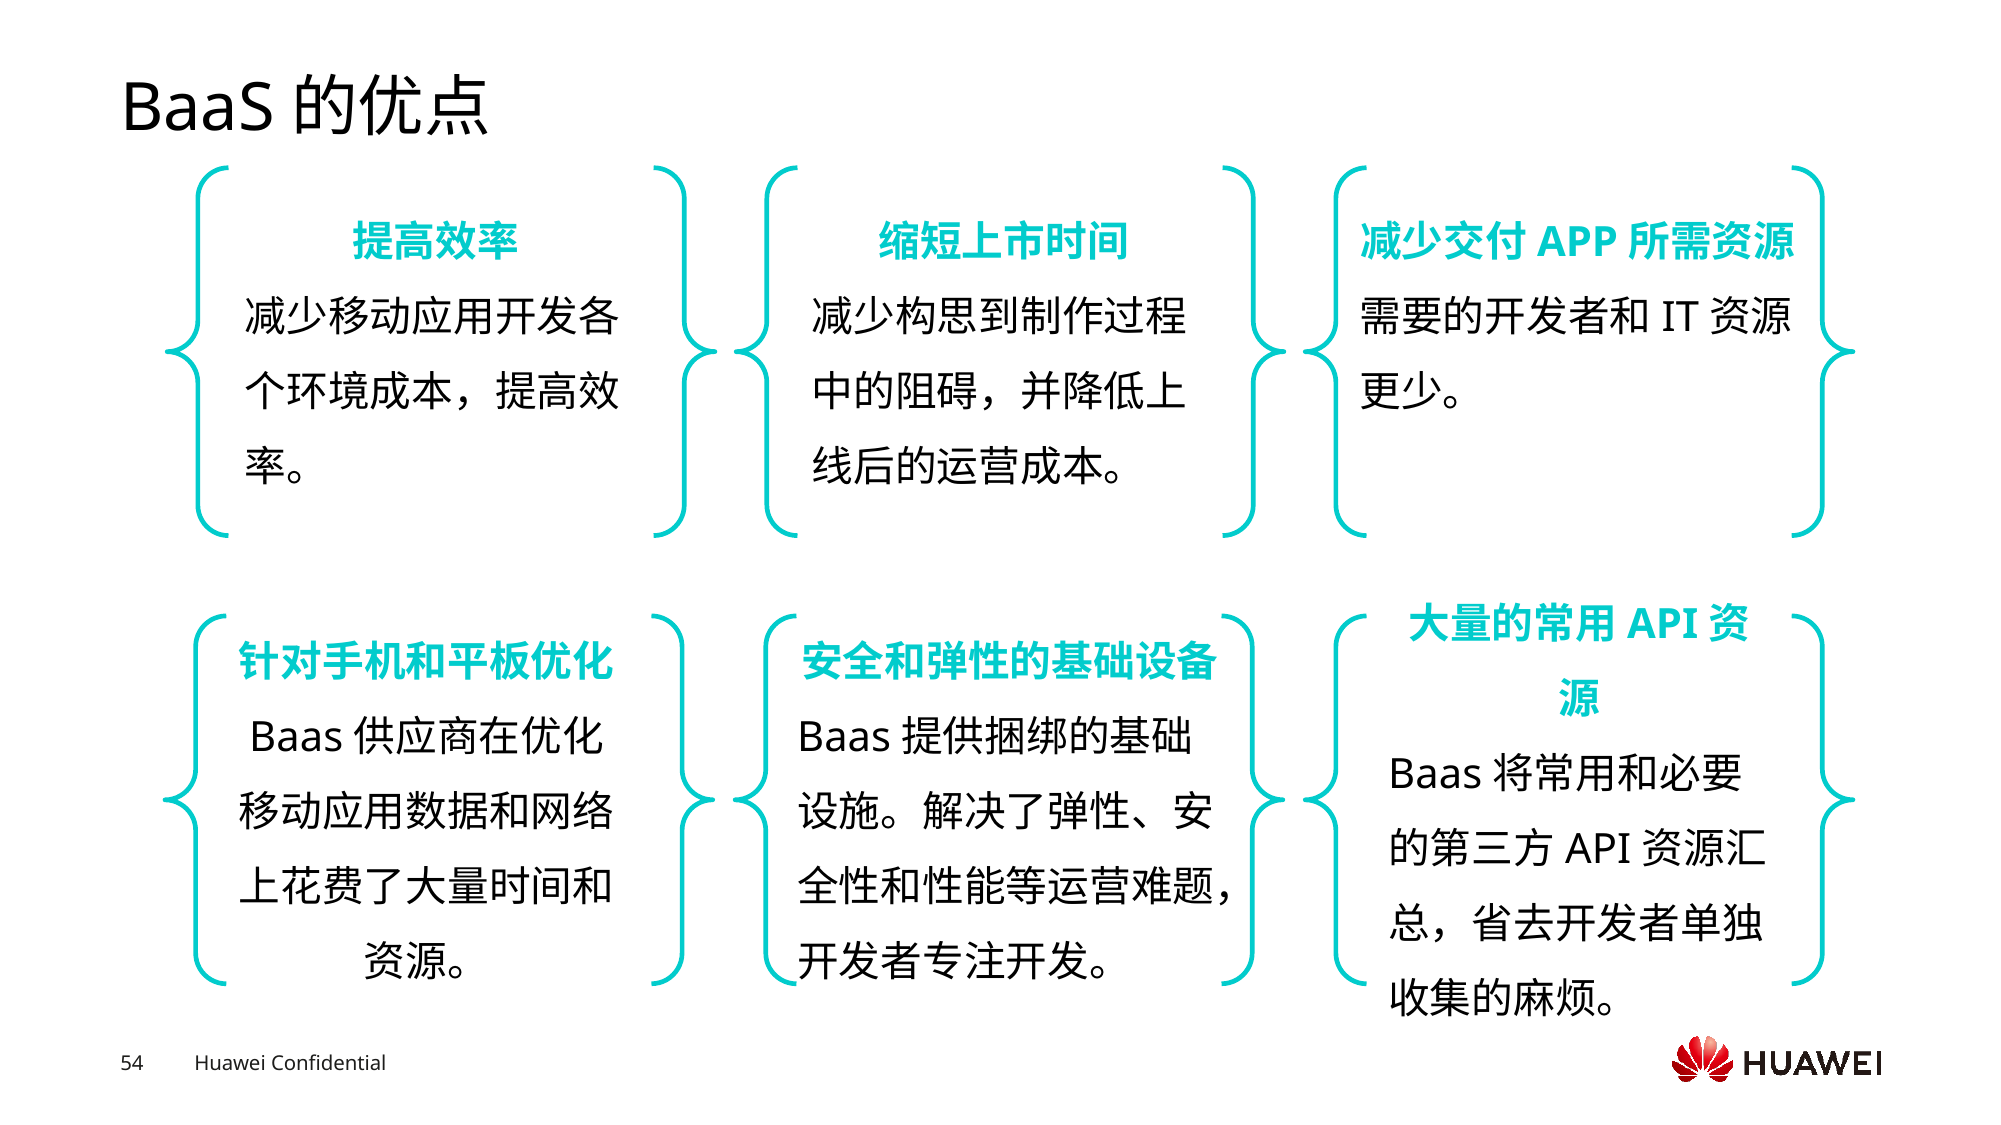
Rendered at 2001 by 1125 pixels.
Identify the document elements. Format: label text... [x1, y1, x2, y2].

picture [1672, 1036, 1881, 1082]
text_box 缩短上市时间 减少构思到制作过程中的阻碍，并降低上线后的运营成本。 [797, 182, 1210, 498]
title BaaS的优点 [120, 73, 1880, 155]
text_box [1785, 615, 1853, 984]
text_box [632, 615, 713, 984]
text_box 减少交付APP所需资源 需要的开发者和IT资源更少。 [1345, 182, 1811, 422]
text_box [165, 616, 221, 984]
text_box 针对手机和平板优化 Baas供应商在优化移动应用数据和网络上花费了大量时间和资源。 [221, 602, 632, 992]
text_box [167, 167, 715, 536]
text_box 安全和弹性的基础设备 Baas提供捆绑的基础设施。解决了弹性、安全性和性能等运营难题，开发者专注开发。 [782, 602, 1237, 992]
text_box 大量的常用API资源 Baas将常用和必要的第三方API资源汇总，省去开发者单独收集的麻烦。 [1373, 564, 1785, 1030]
text_box [735, 619, 782, 981]
text_box [1237, 620, 1283, 980]
text_box [1305, 167, 1853, 536]
text_box [736, 167, 1284, 536]
text_box [1305, 615, 1373, 984]
text_box 提高效率 减少移动应用开发各个环境成本，提高效率。 [230, 182, 641, 498]
